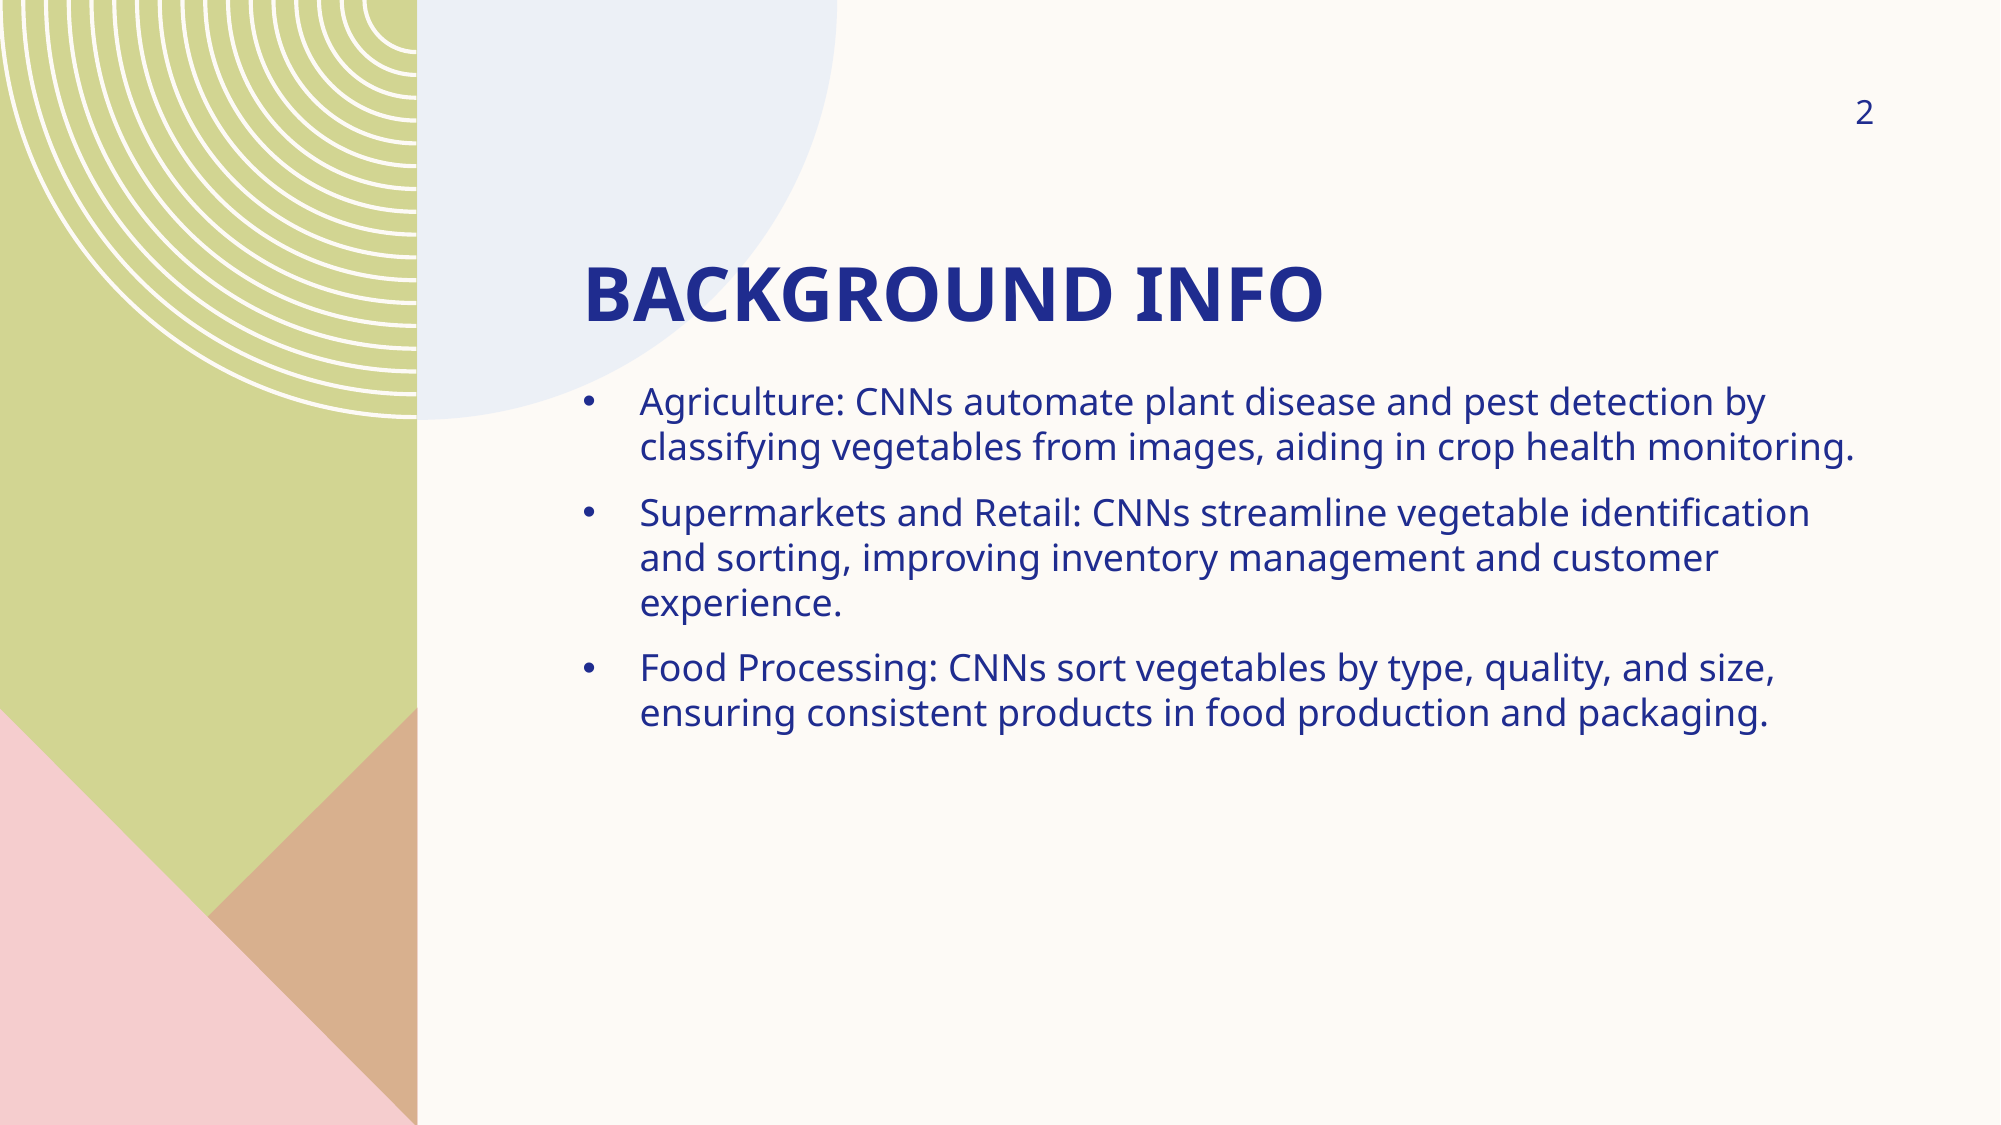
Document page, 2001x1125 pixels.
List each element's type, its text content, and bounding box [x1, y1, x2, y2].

slide_number 2 [1699, 75, 1875, 153]
title Background info [567, 173, 1875, 337]
list Agriculture: CNNs automate plant disease and pest detection by classifying vegetables from images, aiding in crop health monitoring. Supermarkets and Retail: CNNs streamline vegetable identification and sorting, improving inventory management and customer experience. Food Processing: CNNs sort vegetables by type, quality, and size, ensuring consistent products in food production and packaging. [567, 377, 1875, 952]
